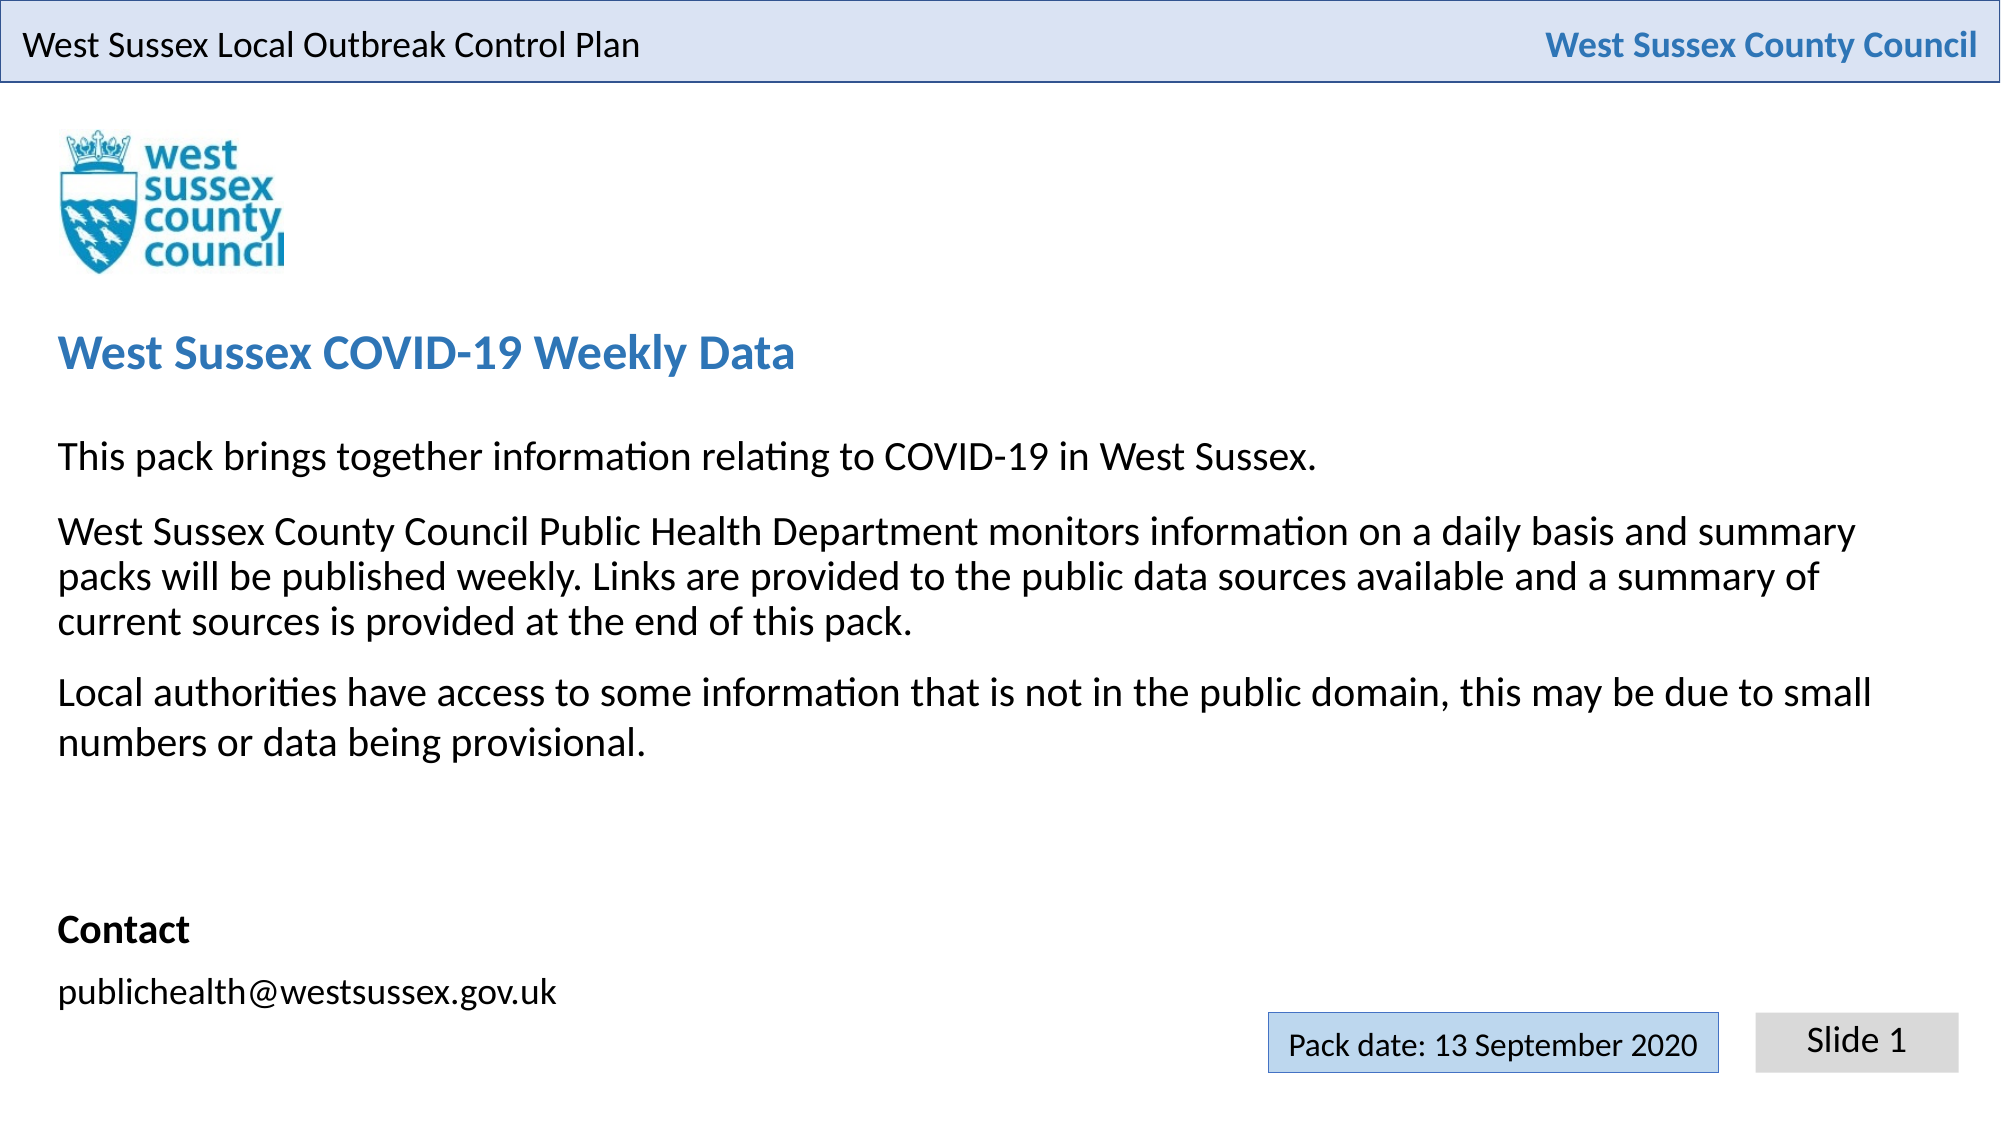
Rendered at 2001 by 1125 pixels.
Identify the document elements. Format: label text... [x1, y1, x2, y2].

picture [59, 129, 284, 276]
list This pack brings together information relating to COVID-19 in West Sussex. West Sussex County Council Public Health Department monitors information on a daily basis and summary packs will be published weekly. Links are provided to the public data sources available and a summary of current sources is provided at the end of this pack. Local authorities have access to some information that is not in the public domain, this may be due to small numbers or data being provisional. [42, 427, 1928, 817]
list West Sussex COVID-19 Weekly Data [42, 318, 1128, 394]
list Contact [42, 900, 496, 964]
list publichealth@westsussex.gov.uk [42, 964, 603, 1020]
list Slide 1 [1755, 1012, 1959, 1073]
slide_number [1268, 1012, 1719, 1073]
